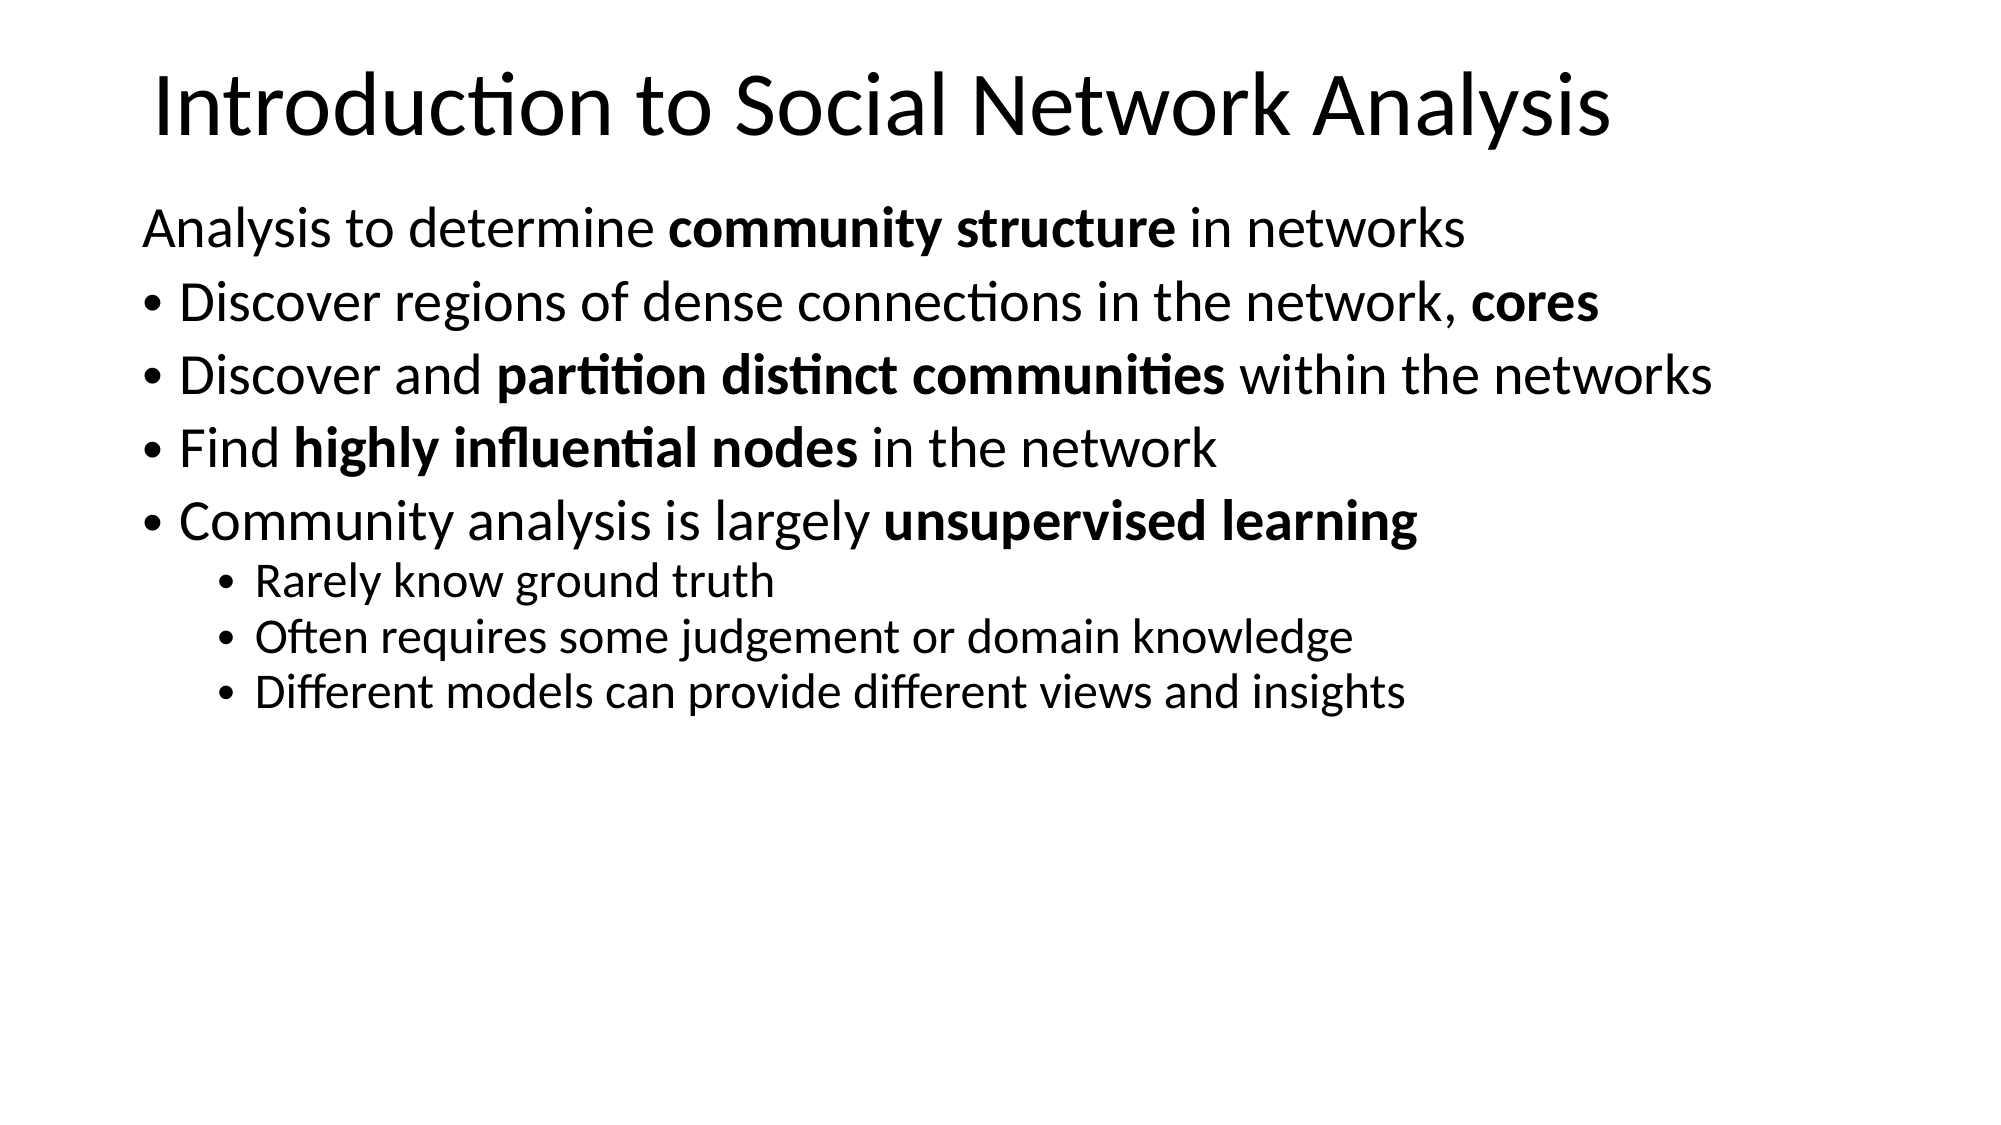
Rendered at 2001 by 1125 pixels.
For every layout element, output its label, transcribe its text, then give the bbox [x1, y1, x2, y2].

title Introduction to Social Network Analysis [137, 59, 1863, 162]
list Analysis to determine community structure in networks Discover regions of dense connections in the network, cores Discover and partition distinct communities within the networks Find highly influential nodes in the network Community analysis is largely unsupervised learning Rarely know ground truth Often requires some judgement or domain knowledge Different models can provide different views and insights [127, 198, 1853, 1092]
